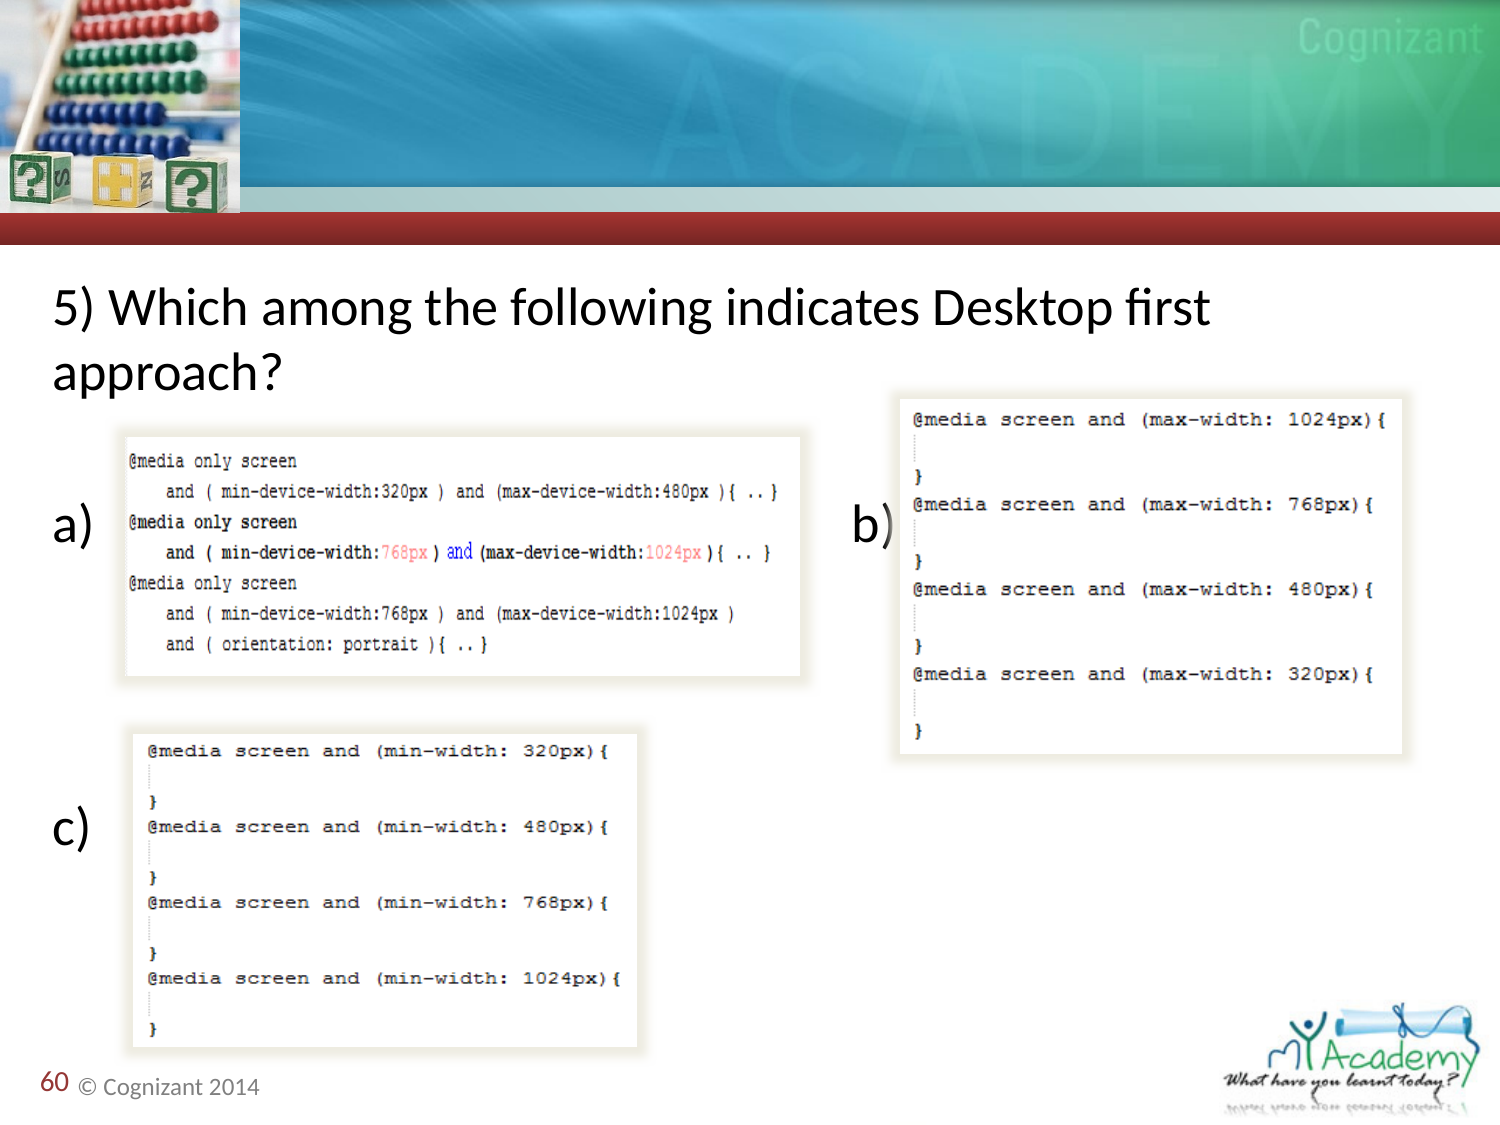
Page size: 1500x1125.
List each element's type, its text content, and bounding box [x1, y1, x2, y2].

list 5) Which among the following indicates Desktop first approach? a) b) c) [37, 263, 1463, 1026]
picture [0, 0, 1500, 213]
picture [0, 245, 1500, 1125]
slide_number 60 [24, 1054, 100, 1100]
